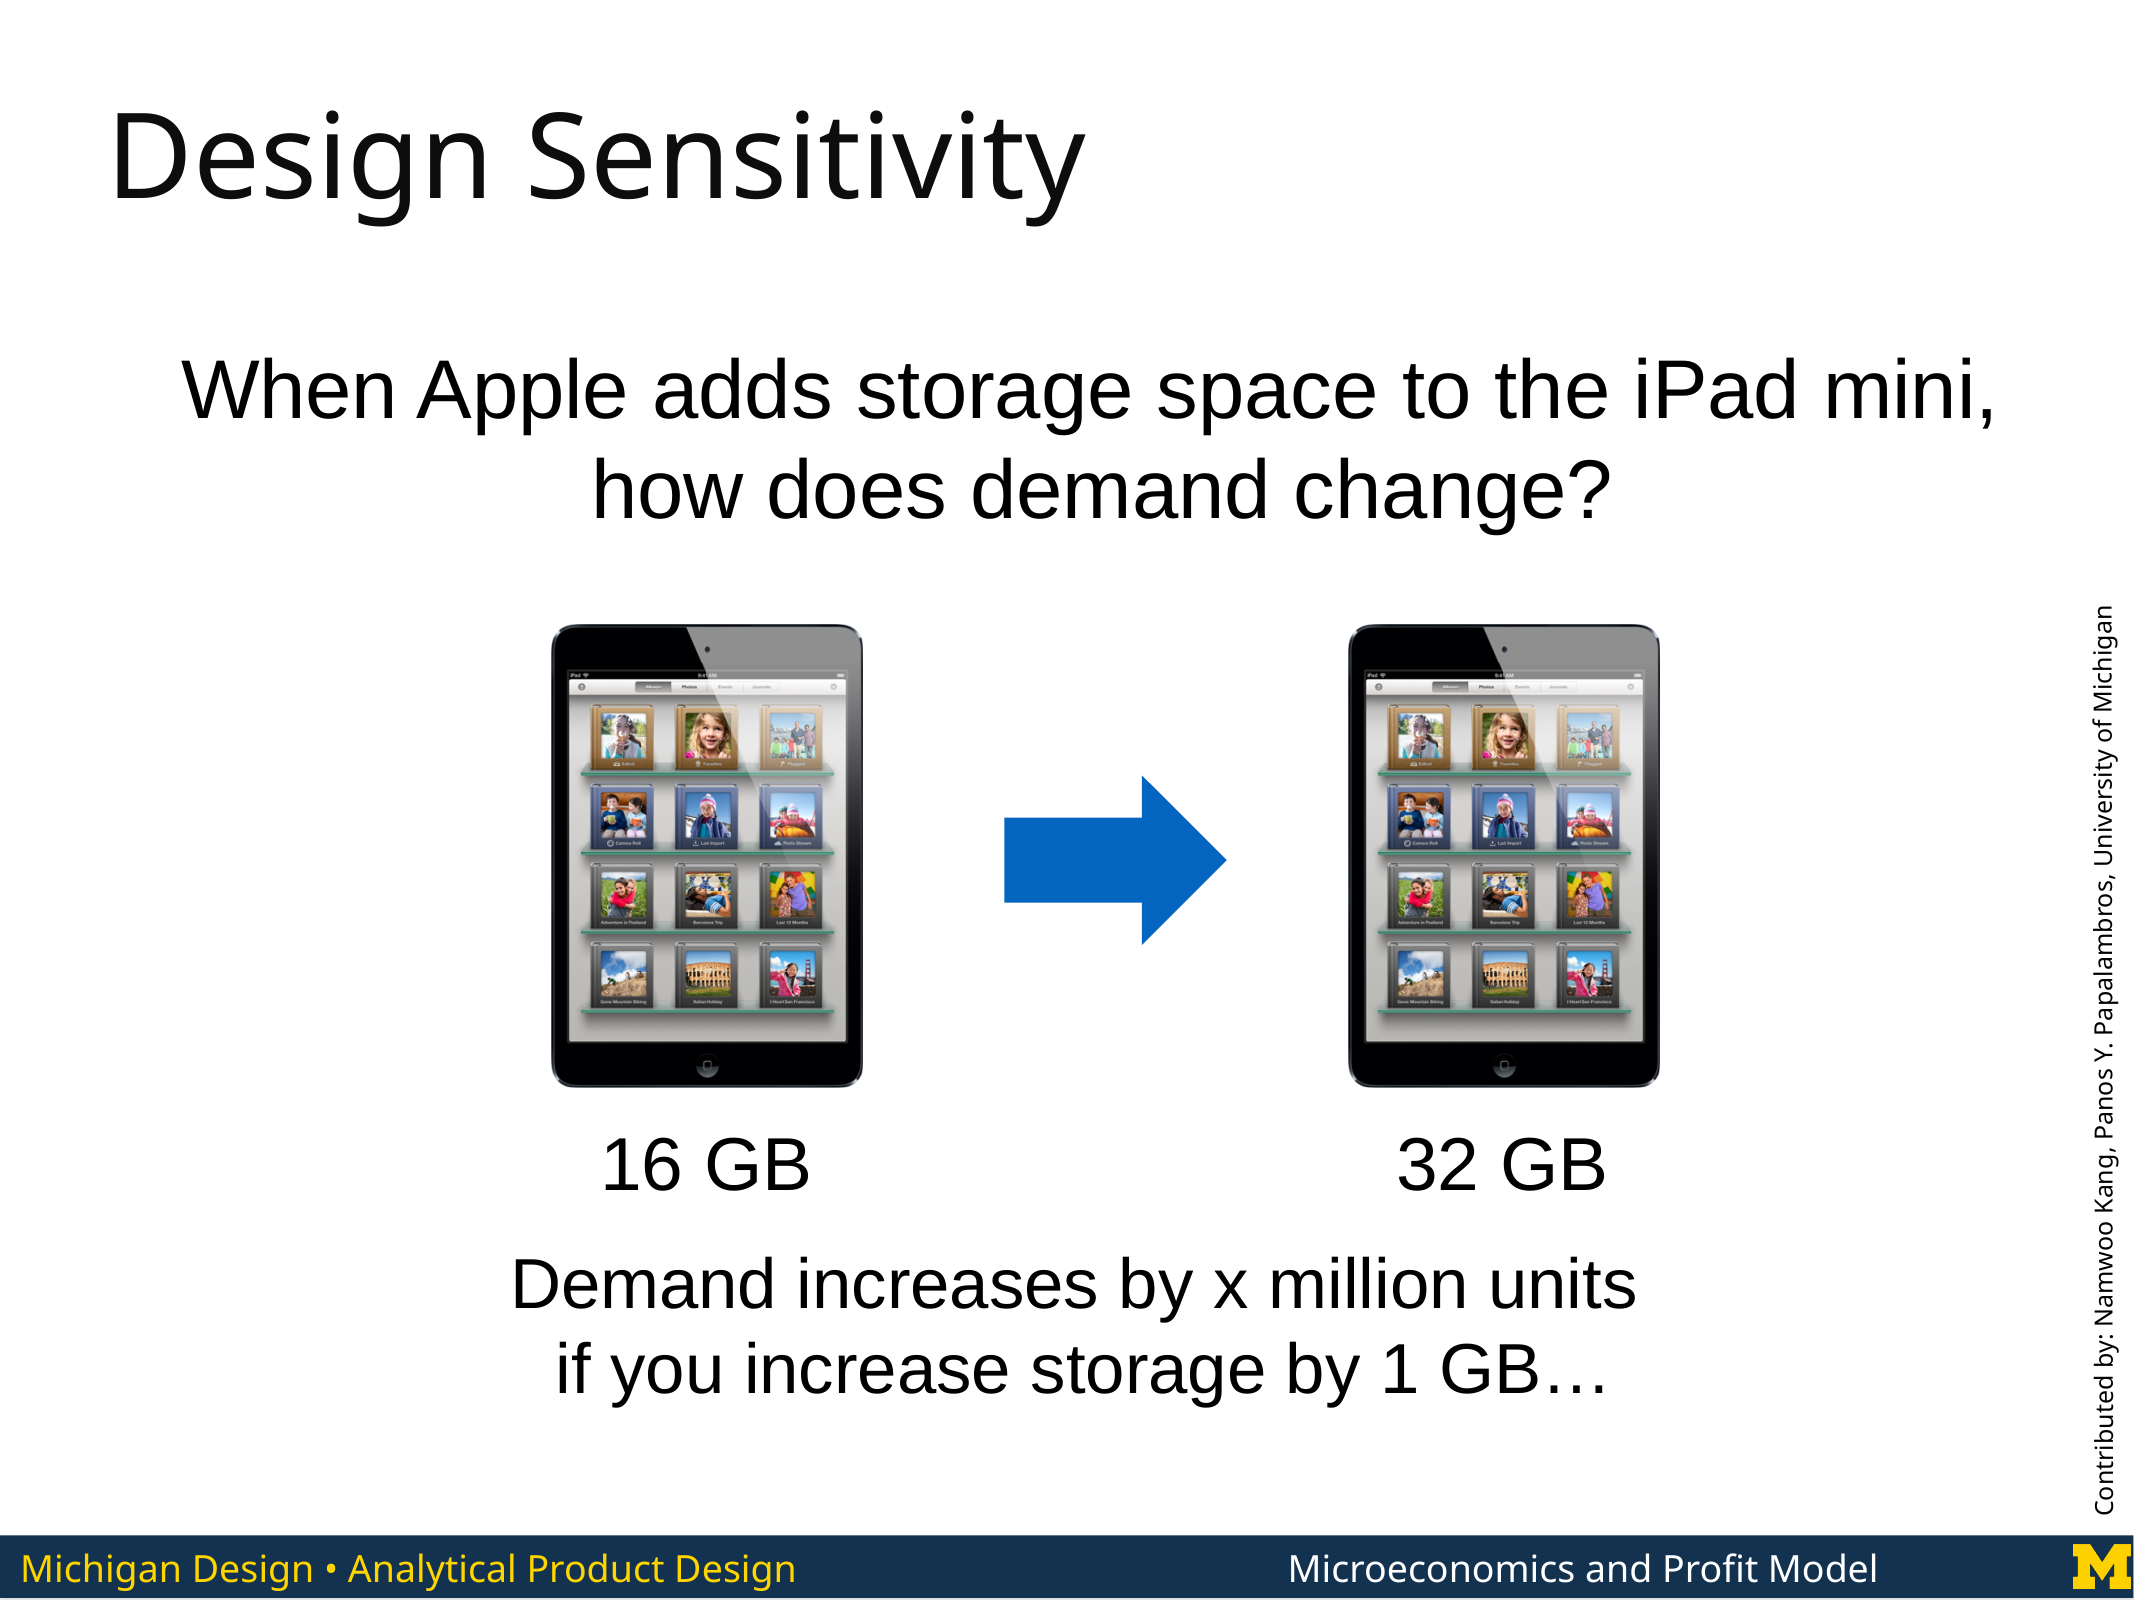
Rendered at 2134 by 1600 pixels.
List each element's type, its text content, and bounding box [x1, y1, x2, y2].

list When Apple adds storage space to the iPad mini, how does demand change? [106, 319, 2099, 552]
picture [1348, 624, 1660, 1088]
picture [2073, 1544, 2131, 1589]
text_box 16 GB [578, 1104, 835, 1217]
title Design Sensitivity [106, 17, 2028, 285]
picture [550, 624, 863, 1088]
text_box Demand increases by x million units if you increase storage by 1 GB… [124, 1226, 2045, 1418]
text_box [1002, 773, 1229, 947]
text_box 32 GB [1374, 1104, 1630, 1217]
